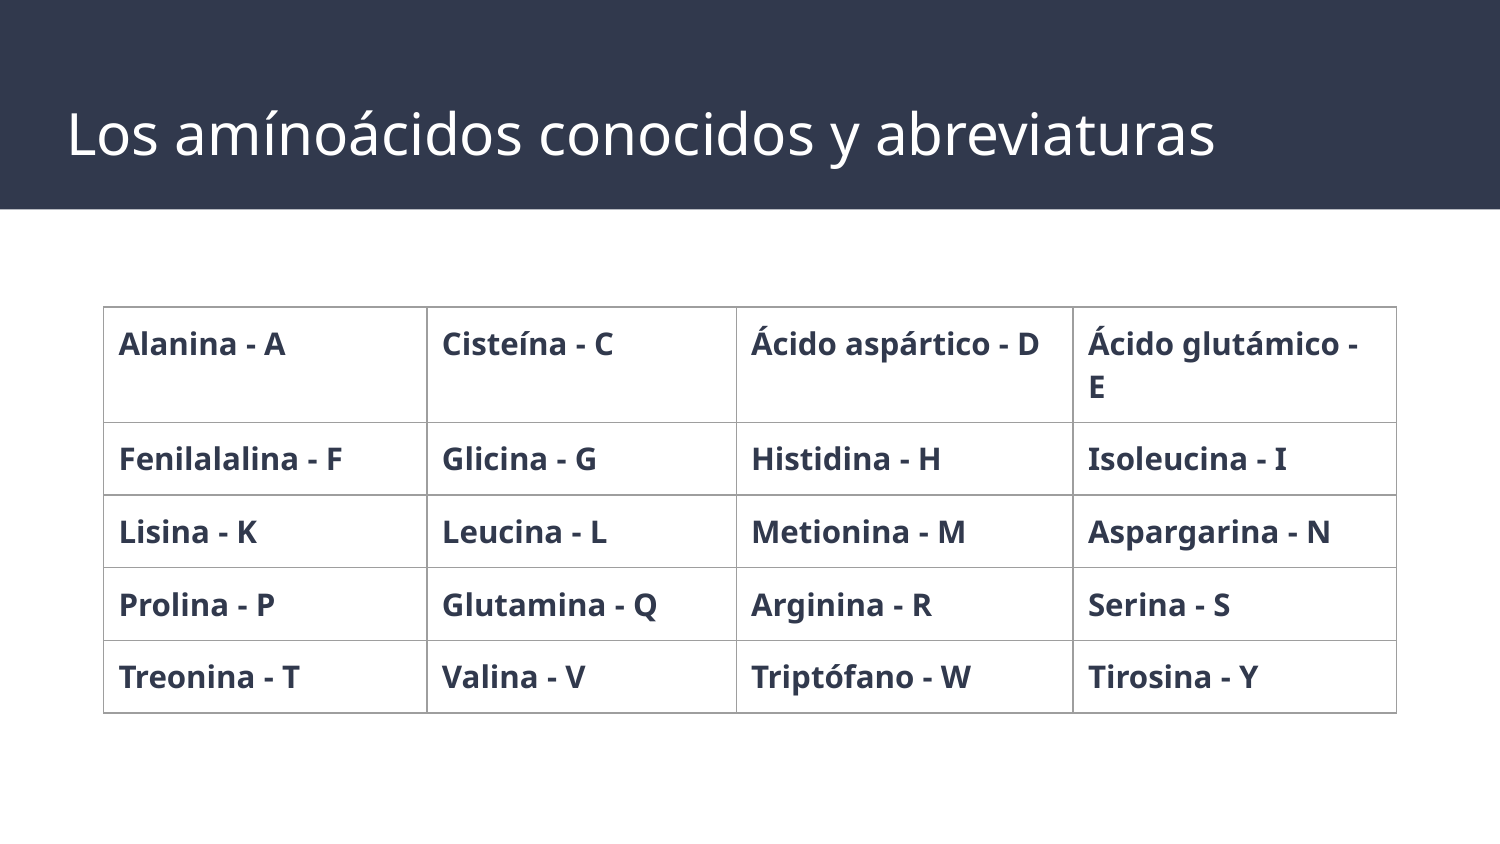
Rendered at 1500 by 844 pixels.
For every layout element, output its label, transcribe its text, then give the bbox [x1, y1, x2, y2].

table_header Alanina - A [104, 308, 426, 422]
table_cell Tirosina - Y [1074, 641, 1396, 712]
table_cell Glutamina - Q [428, 568, 736, 640]
table_header Ácido aspártico - D [737, 308, 1072, 422]
table_cell Triptófano - W [737, 641, 1072, 712]
table_header Ácido glutámico - E [1074, 308, 1396, 422]
table_cell Lisina - K [104, 496, 426, 567]
table_cell Treonina - T [104, 641, 426, 712]
table_cell Metionina - M [737, 496, 1072, 567]
table_cell Prolina - P [104, 568, 426, 640]
table_cell Fenilalalina - F [104, 423, 426, 494]
table_cell Leucina - L [428, 496, 736, 567]
table_cell Serina - S [1074, 568, 1396, 640]
table_cell Arginina - R [737, 568, 1072, 640]
table_cell Aspargarina - N [1074, 496, 1396, 567]
table_cell Glicina - G [428, 423, 736, 494]
title Los amínoácidos conocidos y abreviaturas [51, 82, 1449, 185]
table_cell Valina - V [428, 641, 736, 712]
table_header Cisteı́na - C [428, 308, 736, 422]
table_cell Histidina - H [737, 423, 1072, 494]
table_cell Isoleucina - I [1074, 423, 1396, 494]
